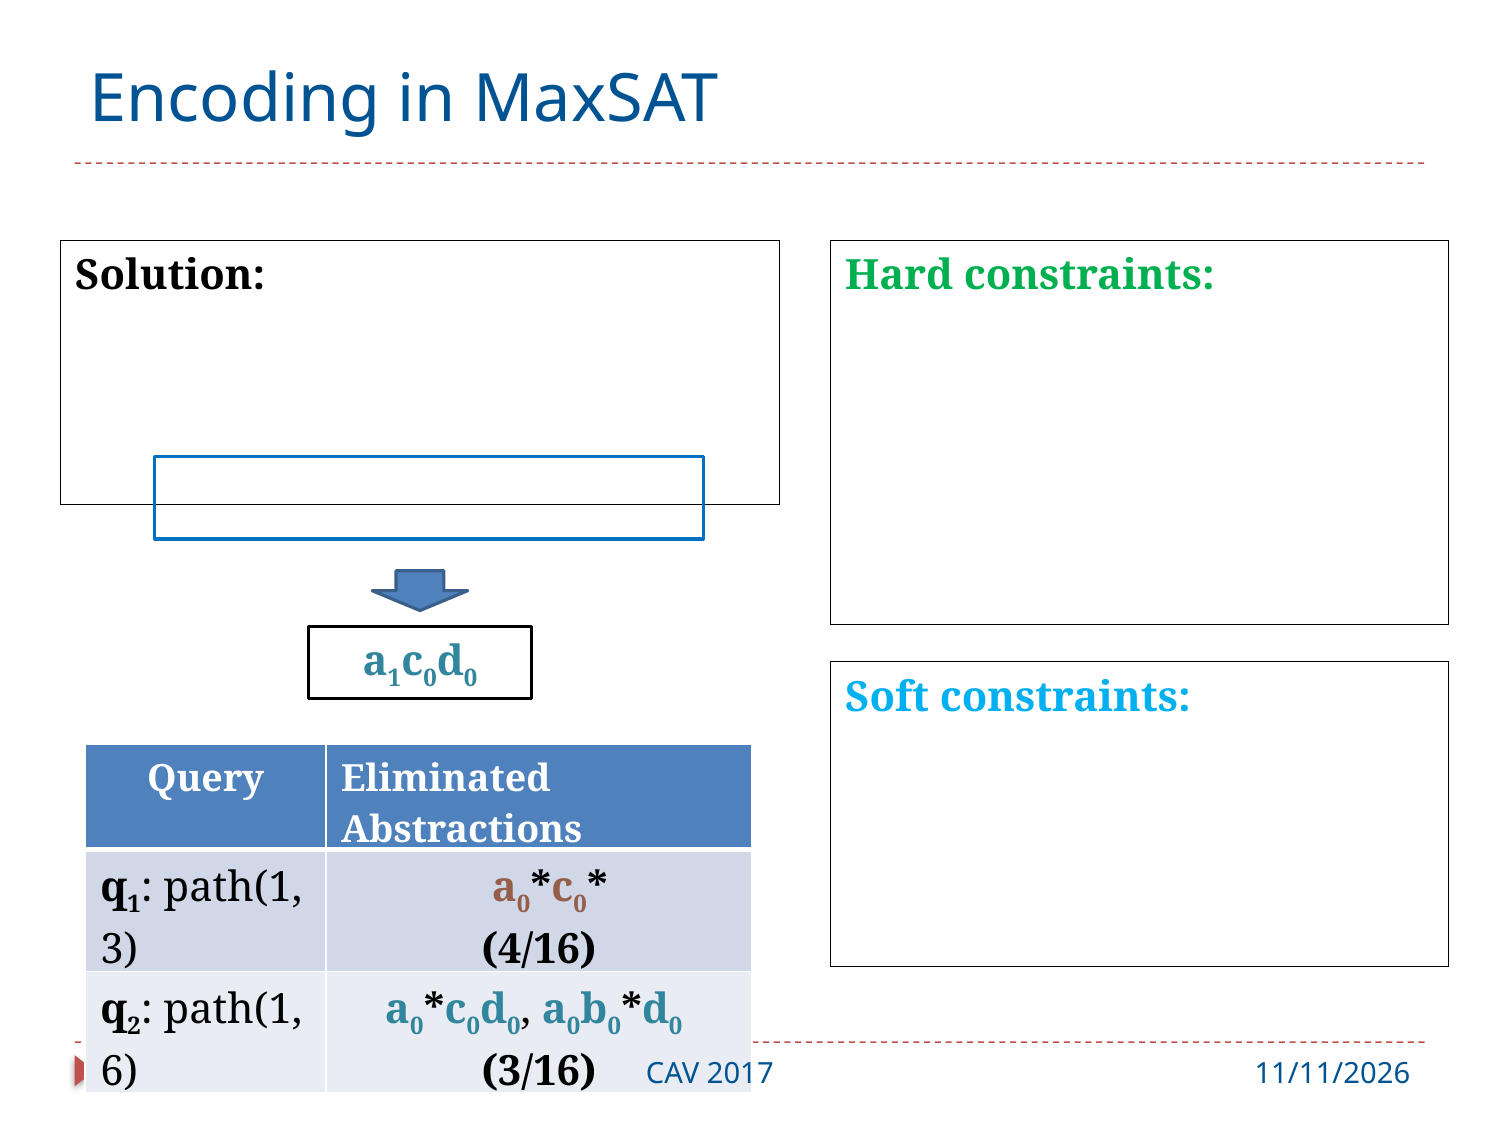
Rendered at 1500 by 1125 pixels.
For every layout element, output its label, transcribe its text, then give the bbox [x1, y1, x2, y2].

text_box [370, 569, 470, 613]
footer CAV 2017 [235, 1046, 1050, 1107]
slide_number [1050, 1046, 1426, 1107]
table_header Eliminated Abstractions [327, 745, 751, 847]
table_cell q2: path(1, 6) [86, 972, 325, 1092]
table_cell q1: path(1, 3) [86, 852, 325, 971]
table_cell a0*c0d0, a0b0*d0 (3/16) [327, 972, 751, 1046]
title Encoding in MaxSAT [75, 25, 1425, 165]
slide_number 37 [100, 1046, 235, 1107]
text_box [153, 455, 705, 541]
table_header Query [86, 745, 325, 847]
table_cell a0*c0* (4/16) [327, 852, 751, 971]
